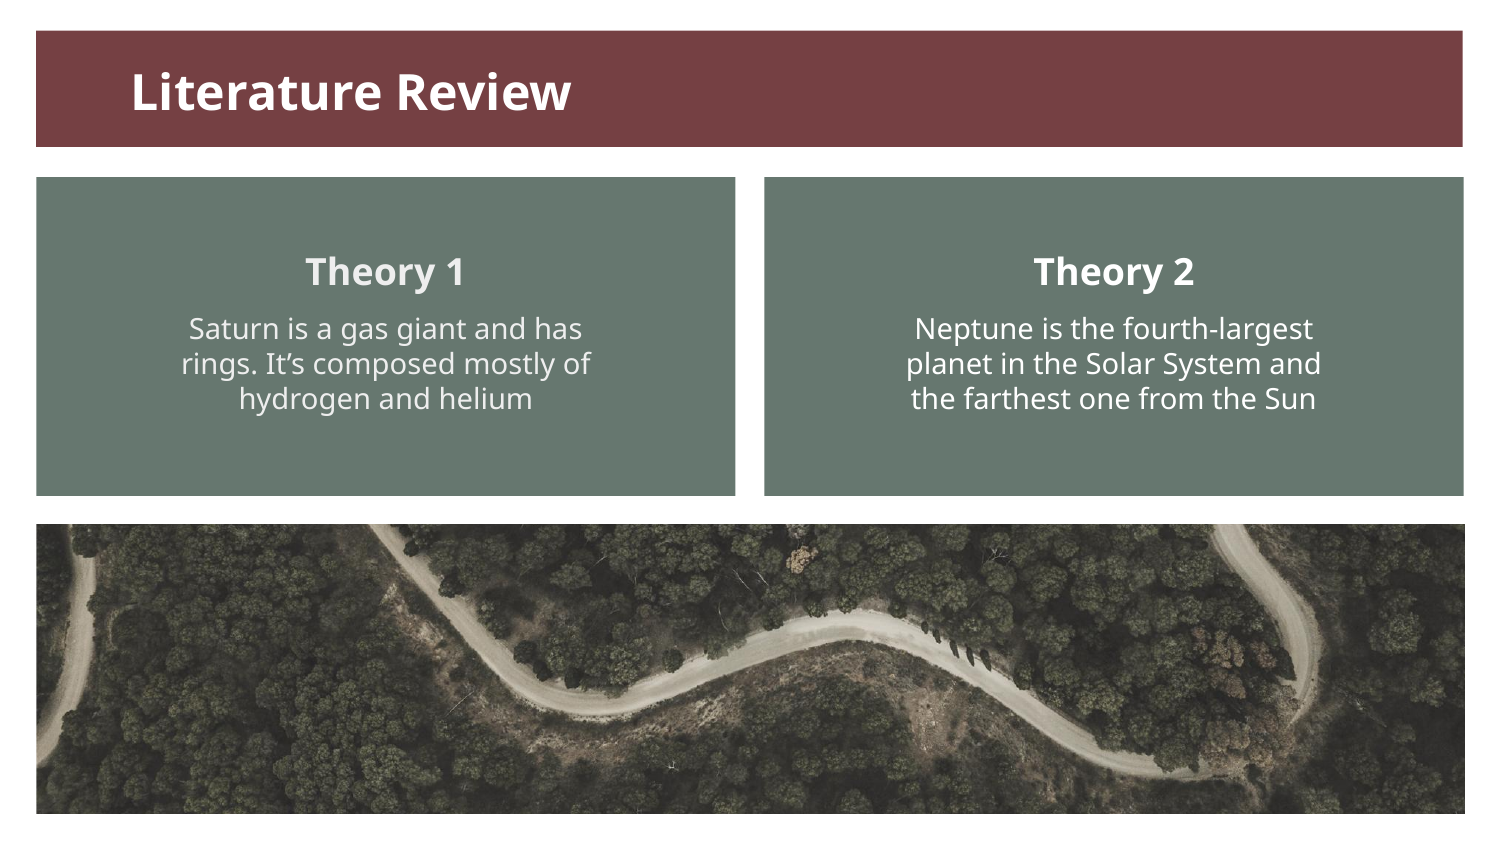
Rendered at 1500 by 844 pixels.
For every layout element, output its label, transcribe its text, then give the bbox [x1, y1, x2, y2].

subtitle Neptune is the fourth-largest planet in the Solar System and the farthest one from the Sun [881, 309, 1347, 461]
title Literature Review [115, 45, 1310, 140]
picture [36, 524, 1466, 814]
title Theory 2 [881, 238, 1347, 309]
subtitle Saturn is a gas giant and has rings. It’s composed mostly of hydrogen and helium [153, 309, 619, 461]
title Theory 1 [153, 238, 619, 309]
